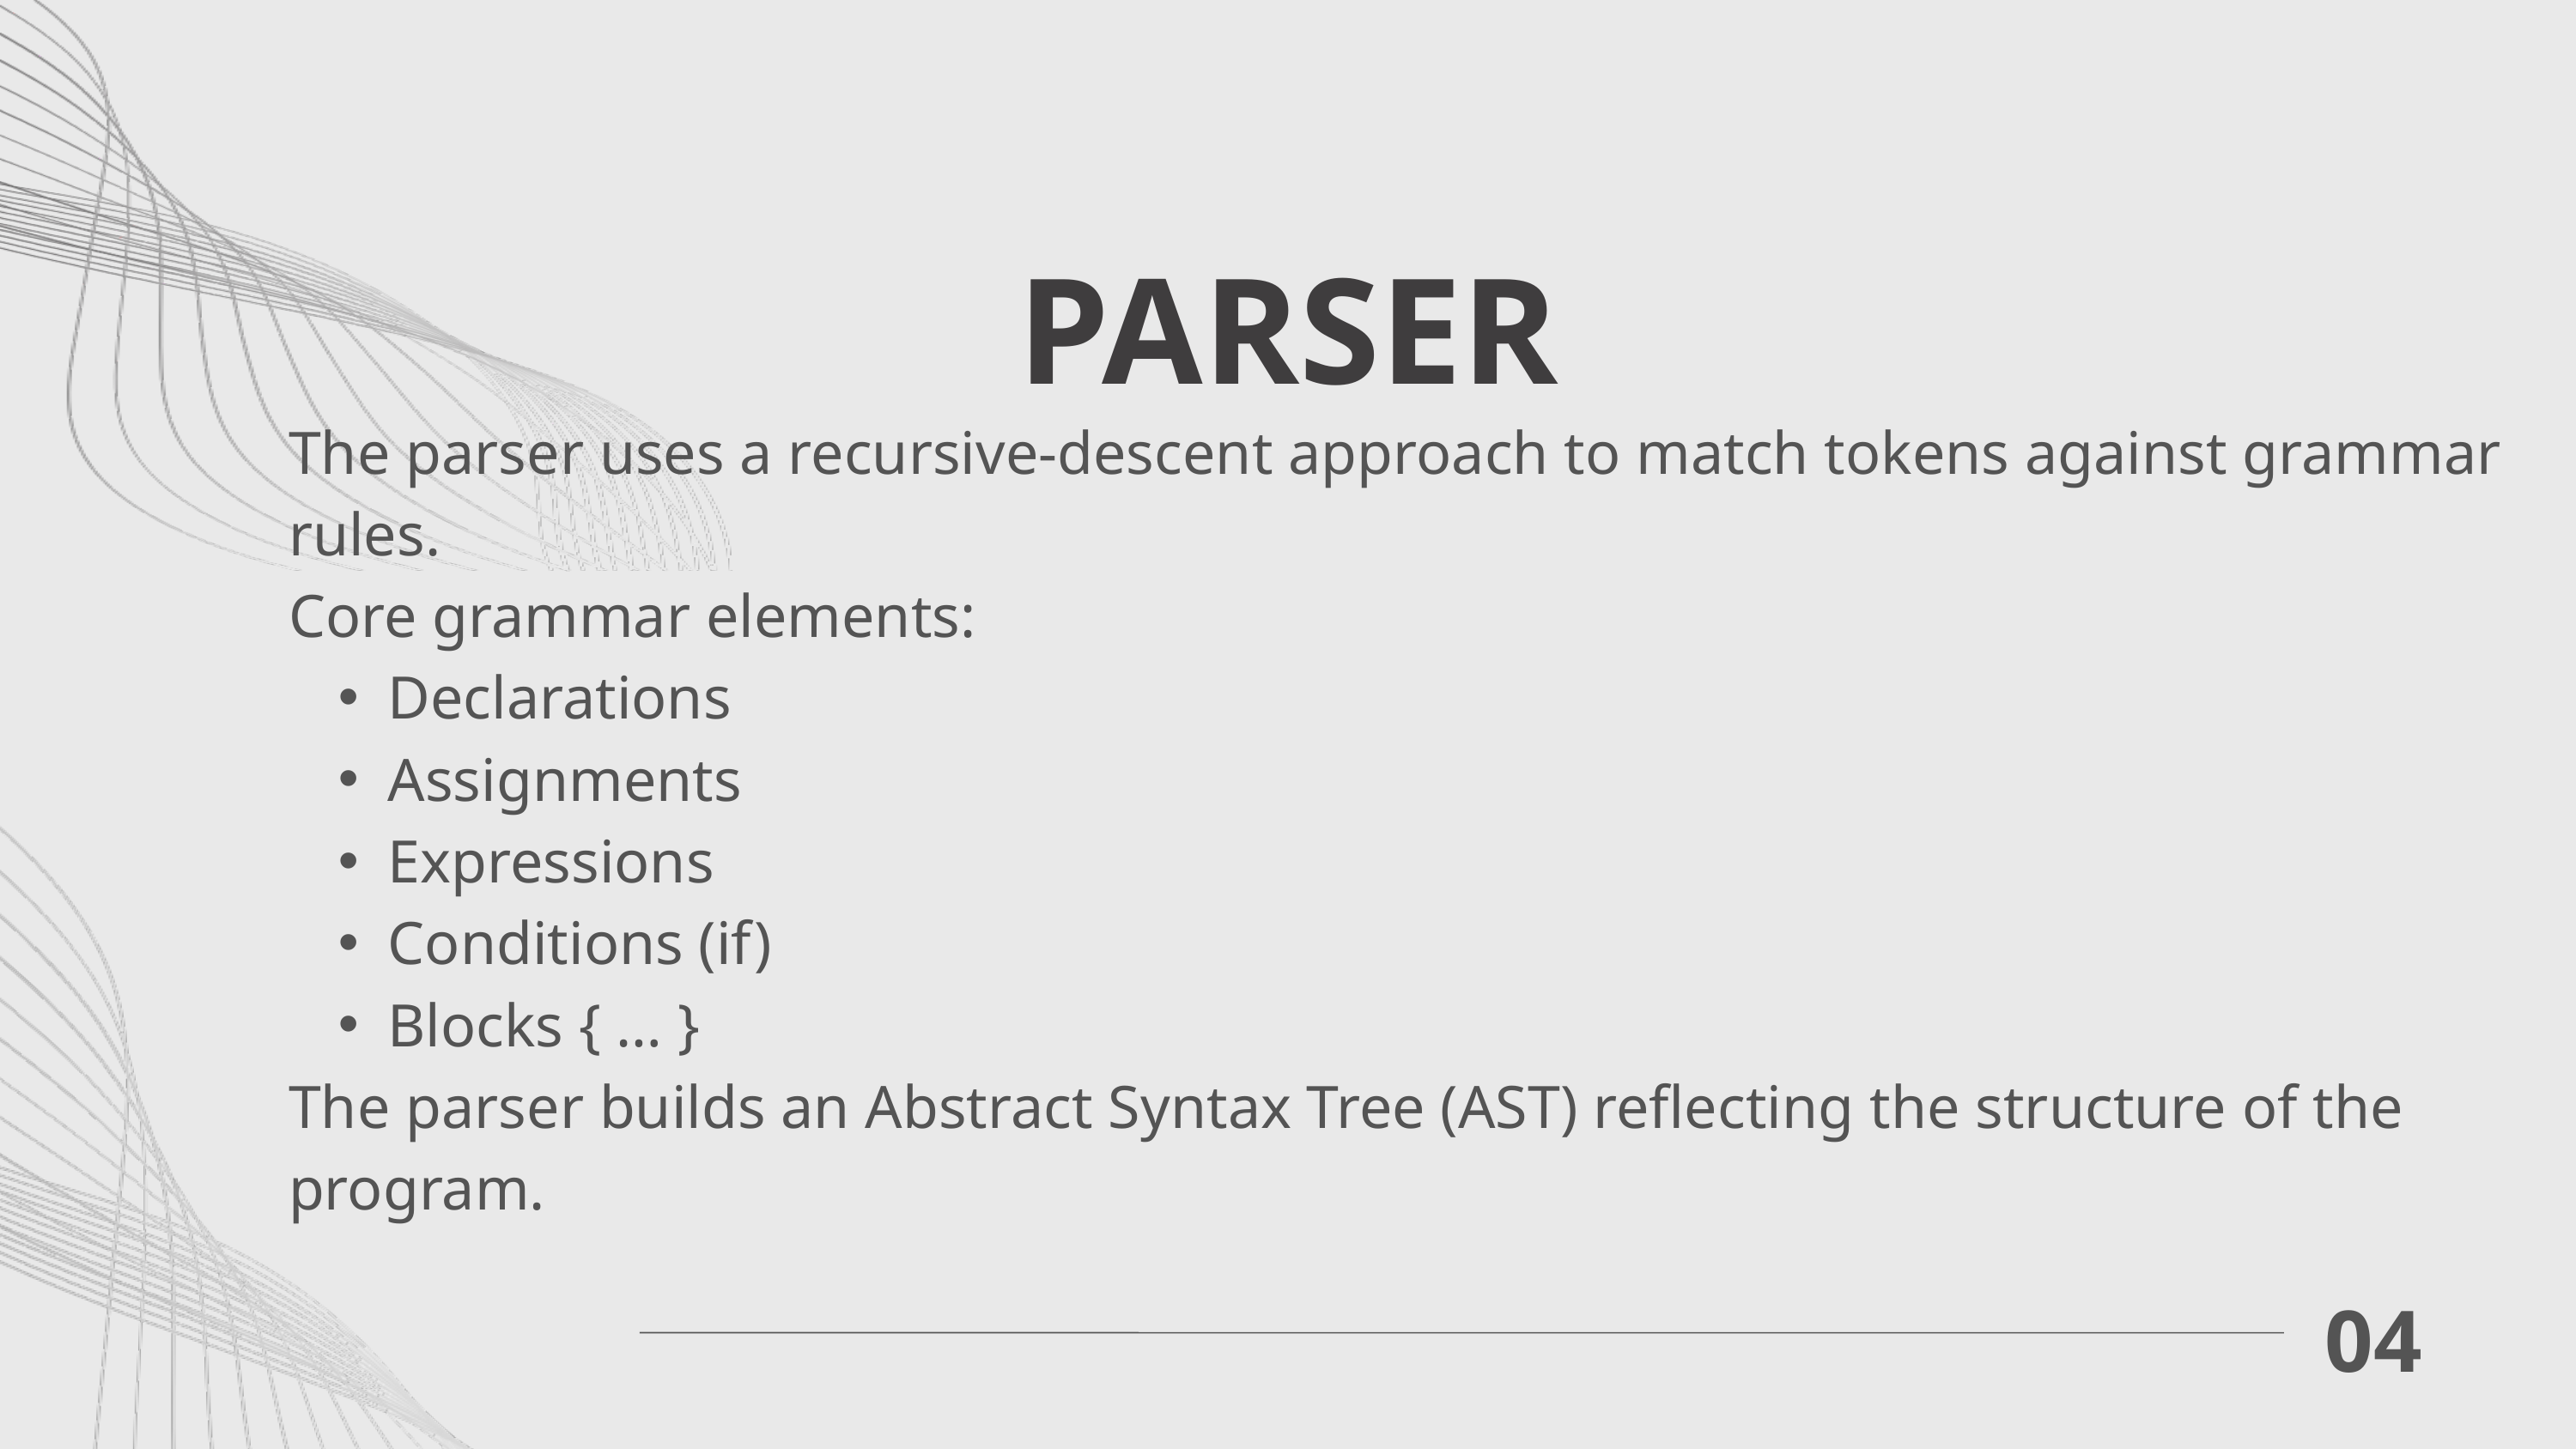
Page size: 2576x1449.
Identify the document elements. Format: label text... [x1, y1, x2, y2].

text_box [0, 0, 733, 572]
text_box [0, 724, 636, 1449]
text_box PARSER [639, 209, 1936, 403]
text_box 04 [2283, 1270, 2464, 1389]
text_box The parser uses a recursive-descent approach to match tokens against grammar rules. Core grammar elements: Declarations Assignments Expressions Conditions (if) Blocks { … } The parser builds an Abstract Syntax Tree (AST) reflecting the structure of the program. [288, 403, 2522, 1304]
